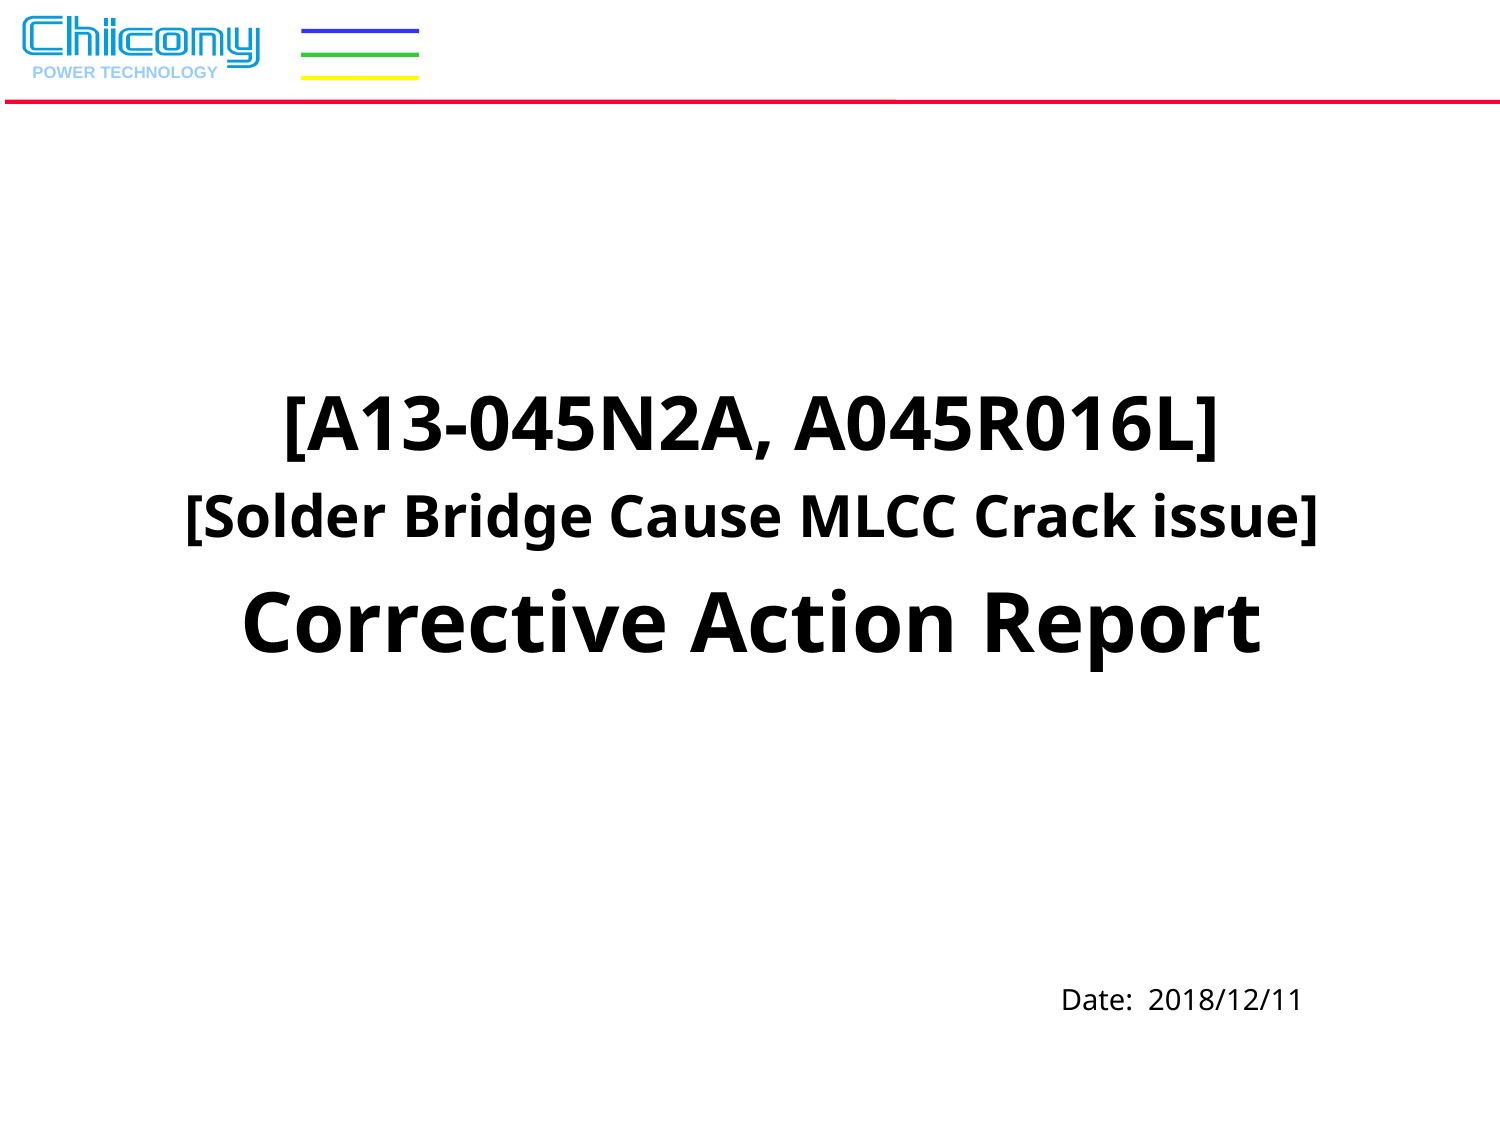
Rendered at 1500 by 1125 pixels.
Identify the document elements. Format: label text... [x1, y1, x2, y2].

text_box [A13-045N2A, A045R016L] [Solder Bridge Cause MLCC Crack issue] Corrective Action Report [63, 349, 1441, 677]
text_box Date: 2018/12/11 [1045, 973, 1320, 1024]
picture [17, 11, 266, 71]
